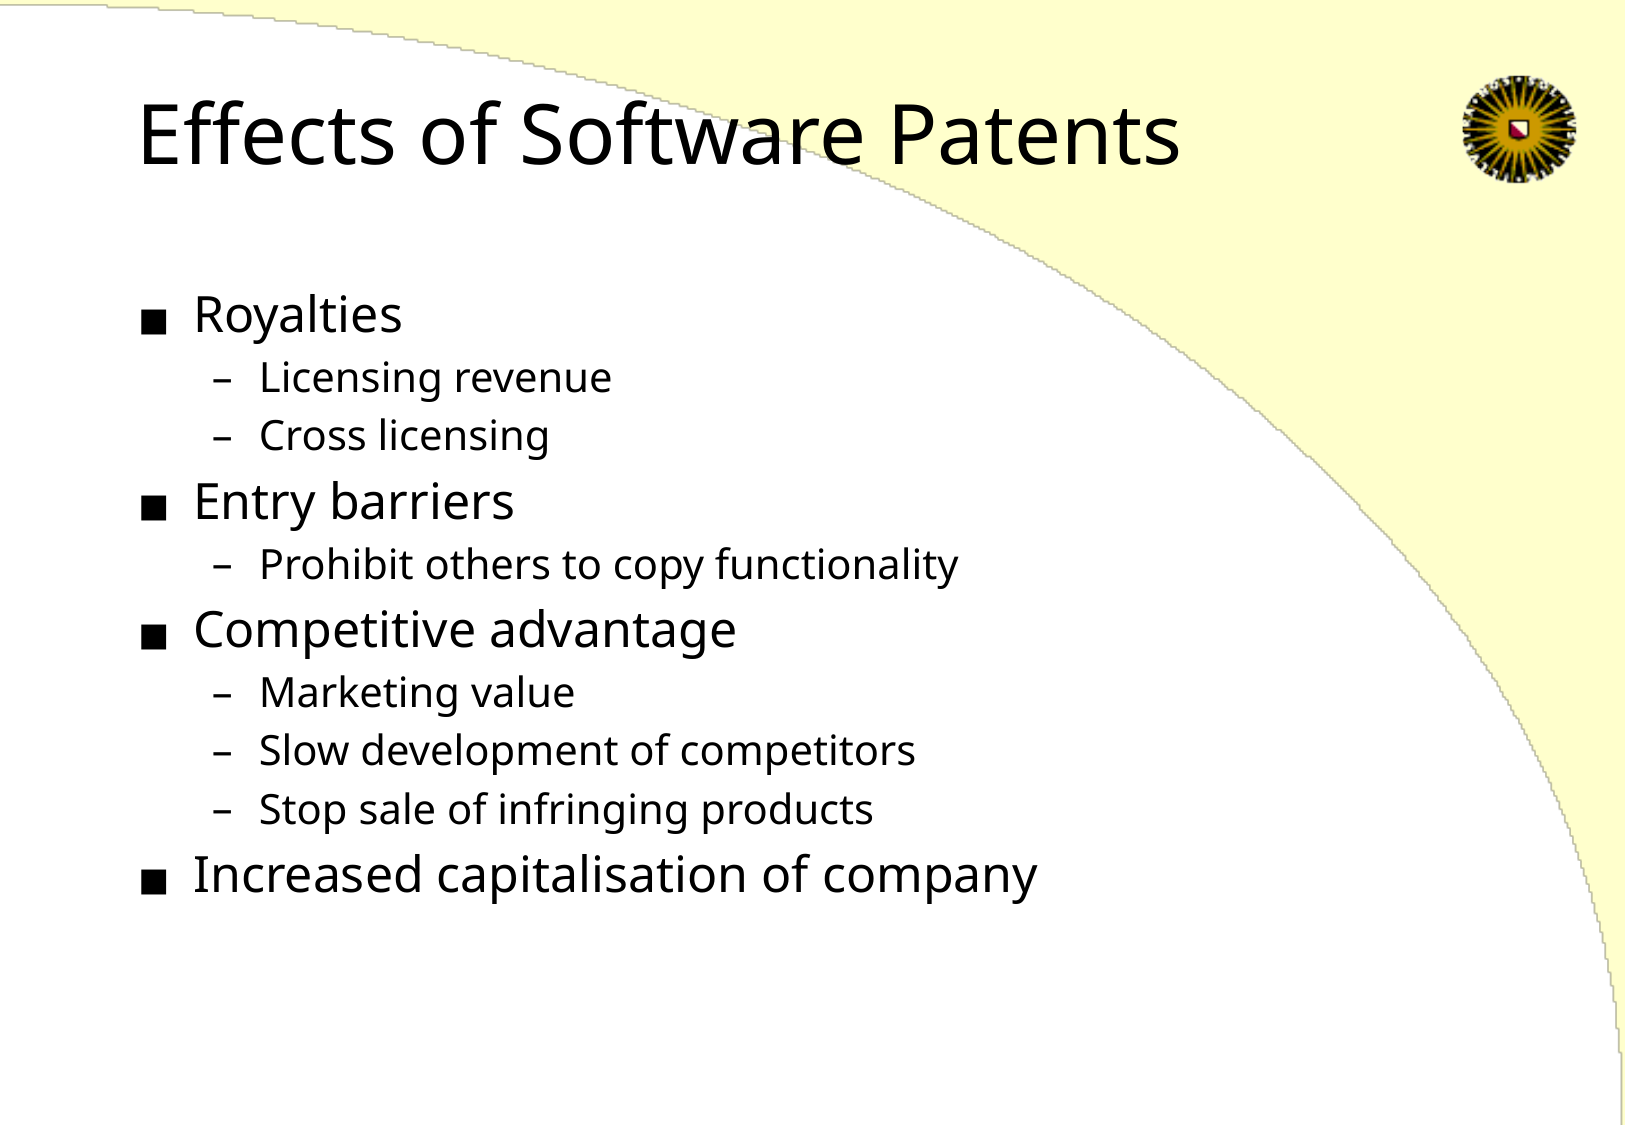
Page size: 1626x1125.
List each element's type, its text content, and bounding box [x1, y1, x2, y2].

picture [0, 3, 1625, 1125]
list Royalties Licensing revenue Cross licensing Entry barriers Prohibit others to copy functionality Competitive advantage Marketing value Slow development of competitors Stop sale of infringing products Increased capitalisation of company [121, 275, 1504, 1088]
title Effects of Software Patents [121, 37, 1436, 225]
